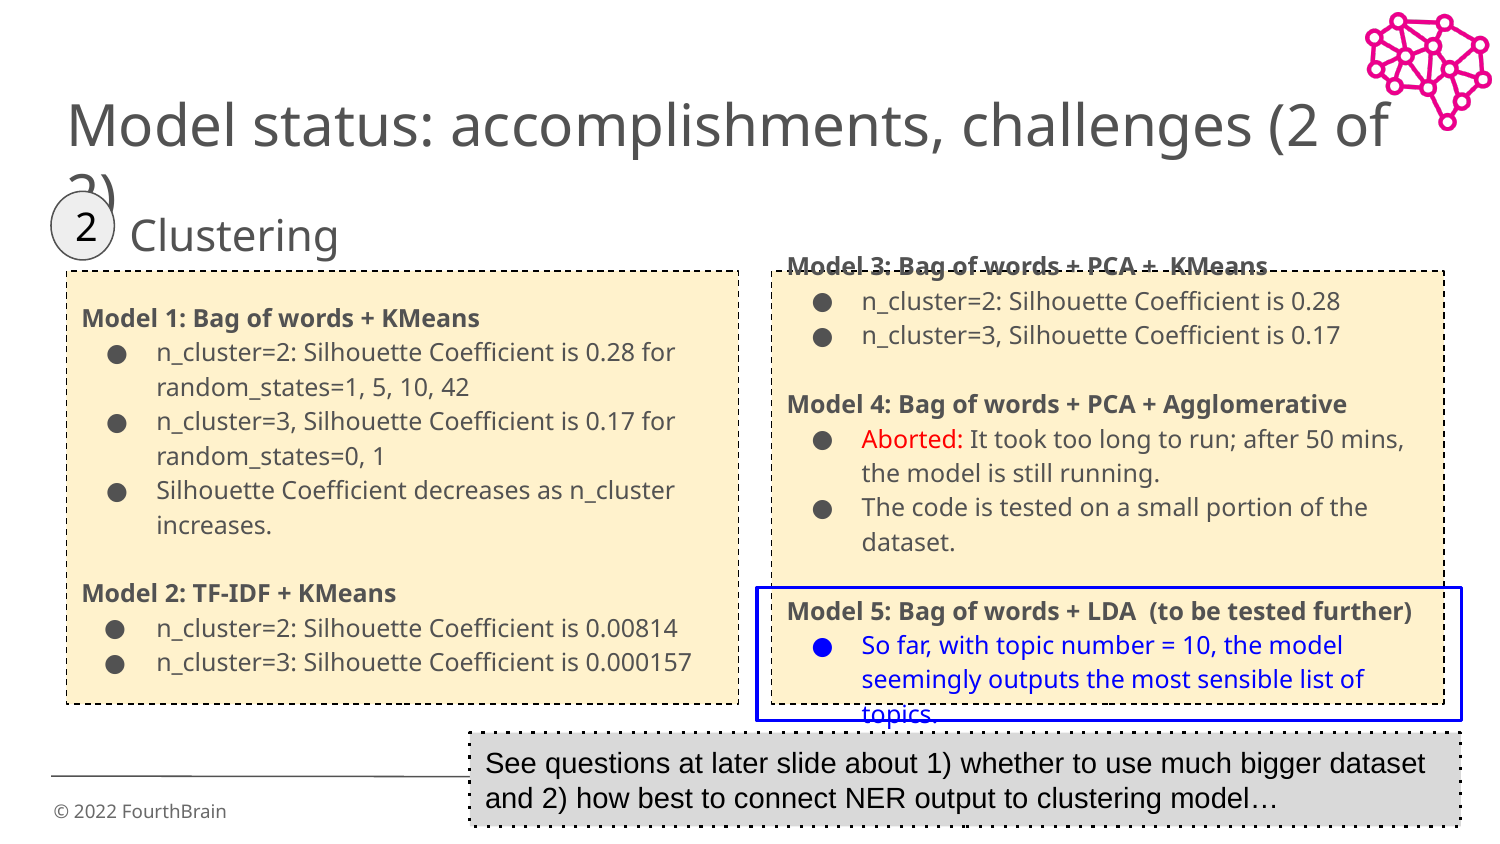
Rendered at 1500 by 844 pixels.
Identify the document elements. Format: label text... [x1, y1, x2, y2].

list Model 3: Bag of words + PCA + KMeans n_cluster=2: Silhouette Coefficient is 0.28 n_cluster=3, Silhouette Coefficient is 0.17 Model 4: Bag of words + PCA + Agglomerative Aborted: It took too long to run; after 50 mins, the model is still running. The code is tested on a small portion of the dataset. Model 5: Bag of words + LDA (to be tested further) So far, with topic number = 10, the model seemingly outputs the most sensible list of topics. [771, 270, 1444, 587]
text_box 2 [50, 191, 115, 260]
title Model status: accomplishments, challenges (2 of 2) [51, 72, 1449, 167]
list Model 1: Bag of words + KMeans n_cluster=2: Silhouette Coefficient is 0.28 for random_states=1, 5, 10, 42 n_cluster=3, Silhouette Coefficient is 0.17 for random_states=0, 1 Silhouette Coefficient decreases as n_cluster increases. Model 2: TF-IDF + KMeans n_cluster=2: Silhouette Coefficient is 0.00814 n_cluster=3: Silhouette Coefficient is 0.000157 [66, 270, 739, 705]
picture [1365, 12, 1492, 131]
text_box See questions at later slide about 1) whether to use much bigger dataset and 2) how best to connect NER output to clustering model… [469, 732, 1461, 827]
text_box [757, 587, 1462, 721]
list Clustering [114, 184, 772, 264]
